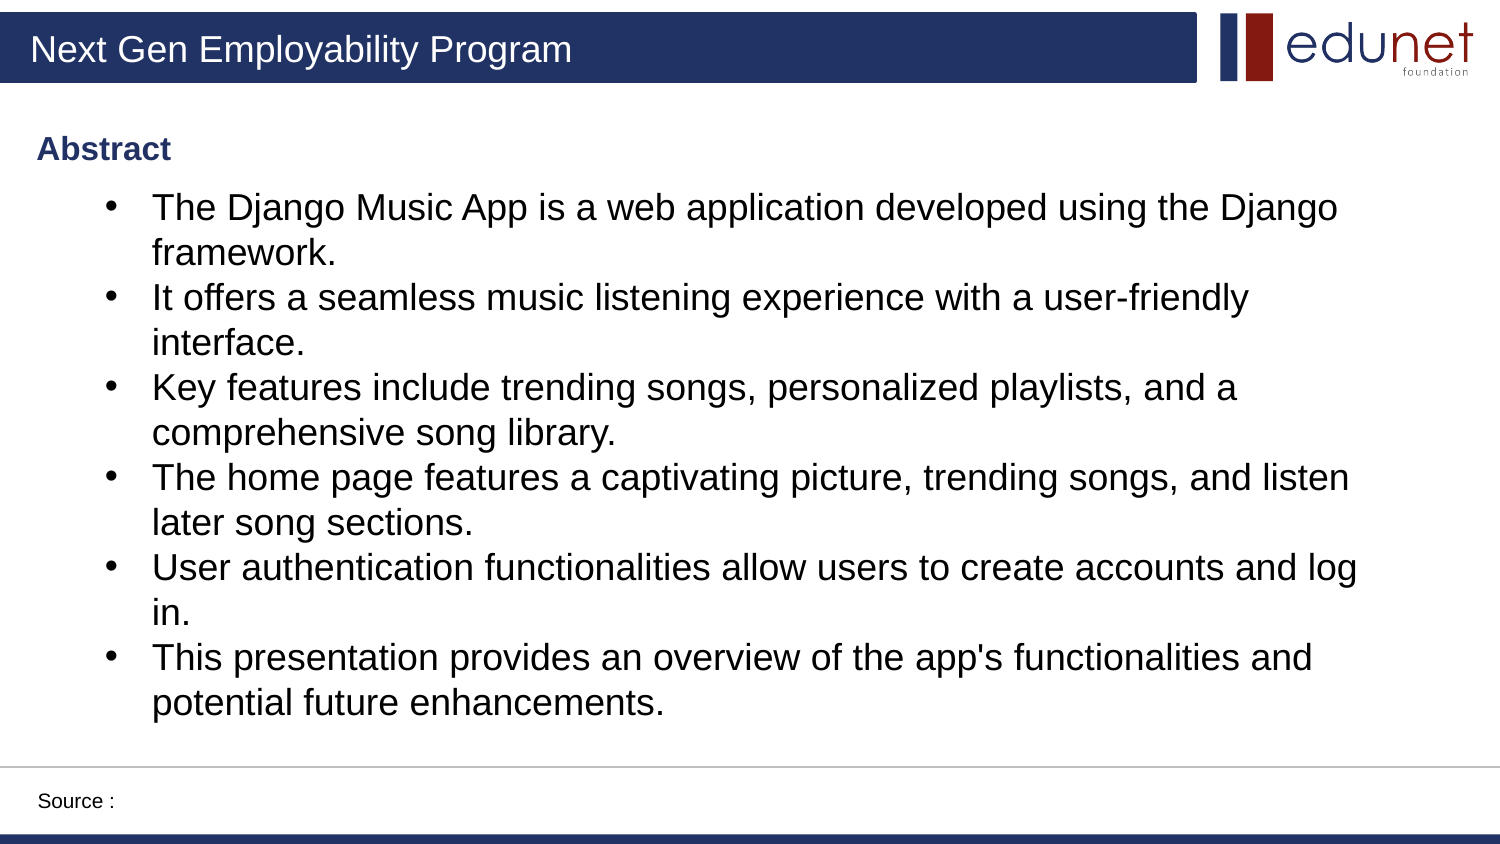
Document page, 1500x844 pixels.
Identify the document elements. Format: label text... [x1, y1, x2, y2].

title Abstract [21, 111, 504, 165]
text_box Source : [22, 776, 139, 826]
text_box The Django Music App is a web application developed using the Django framework. It offers a seamless music listening experience with a user-friendly interface. Key features include trending songs, personalized playlists, and a comprehensive song library. The home page features a captivating picture, trending songs, and listen later song sections. User authentication functionalities allow users to create accounts and log in. This presentation provides an overview of the app's functionalities and potential future enhancements. [90, 175, 1410, 731]
picture [1279, 14, 1482, 83]
